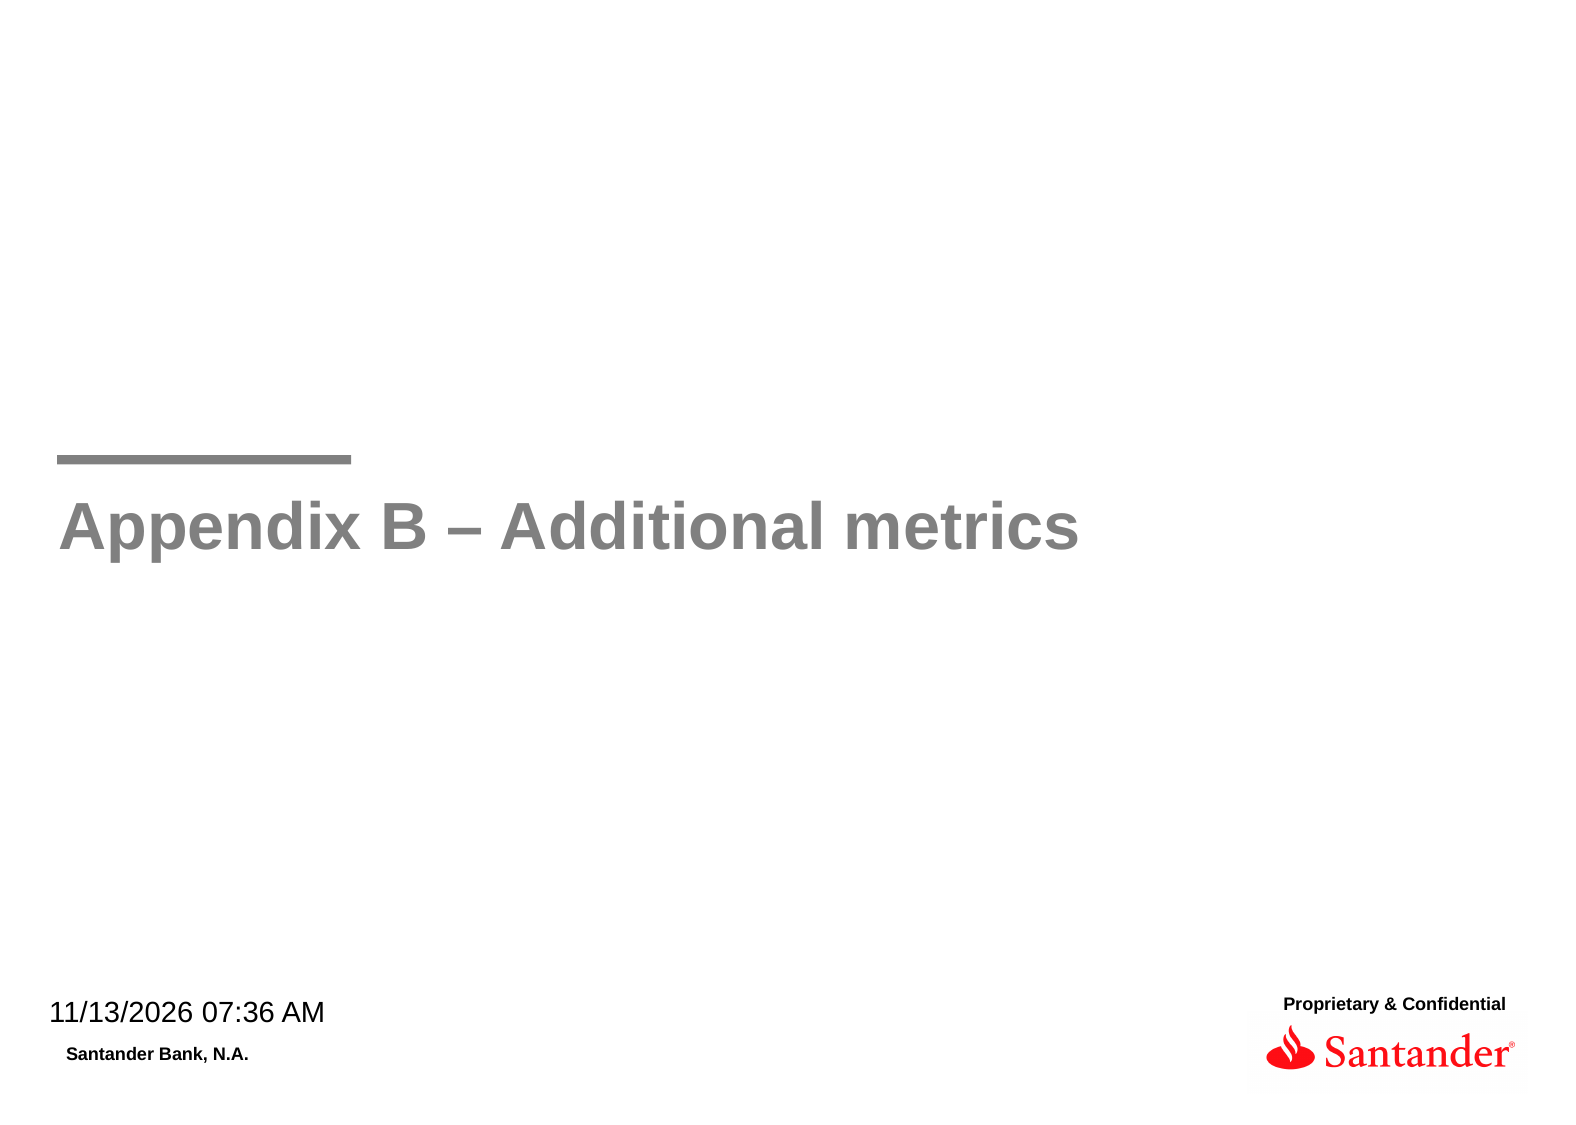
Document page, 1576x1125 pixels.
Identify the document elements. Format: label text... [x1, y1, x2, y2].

list Appendix B – Additional metrics [58, 475, 1460, 533]
picture [1247, 1011, 1528, 1094]
